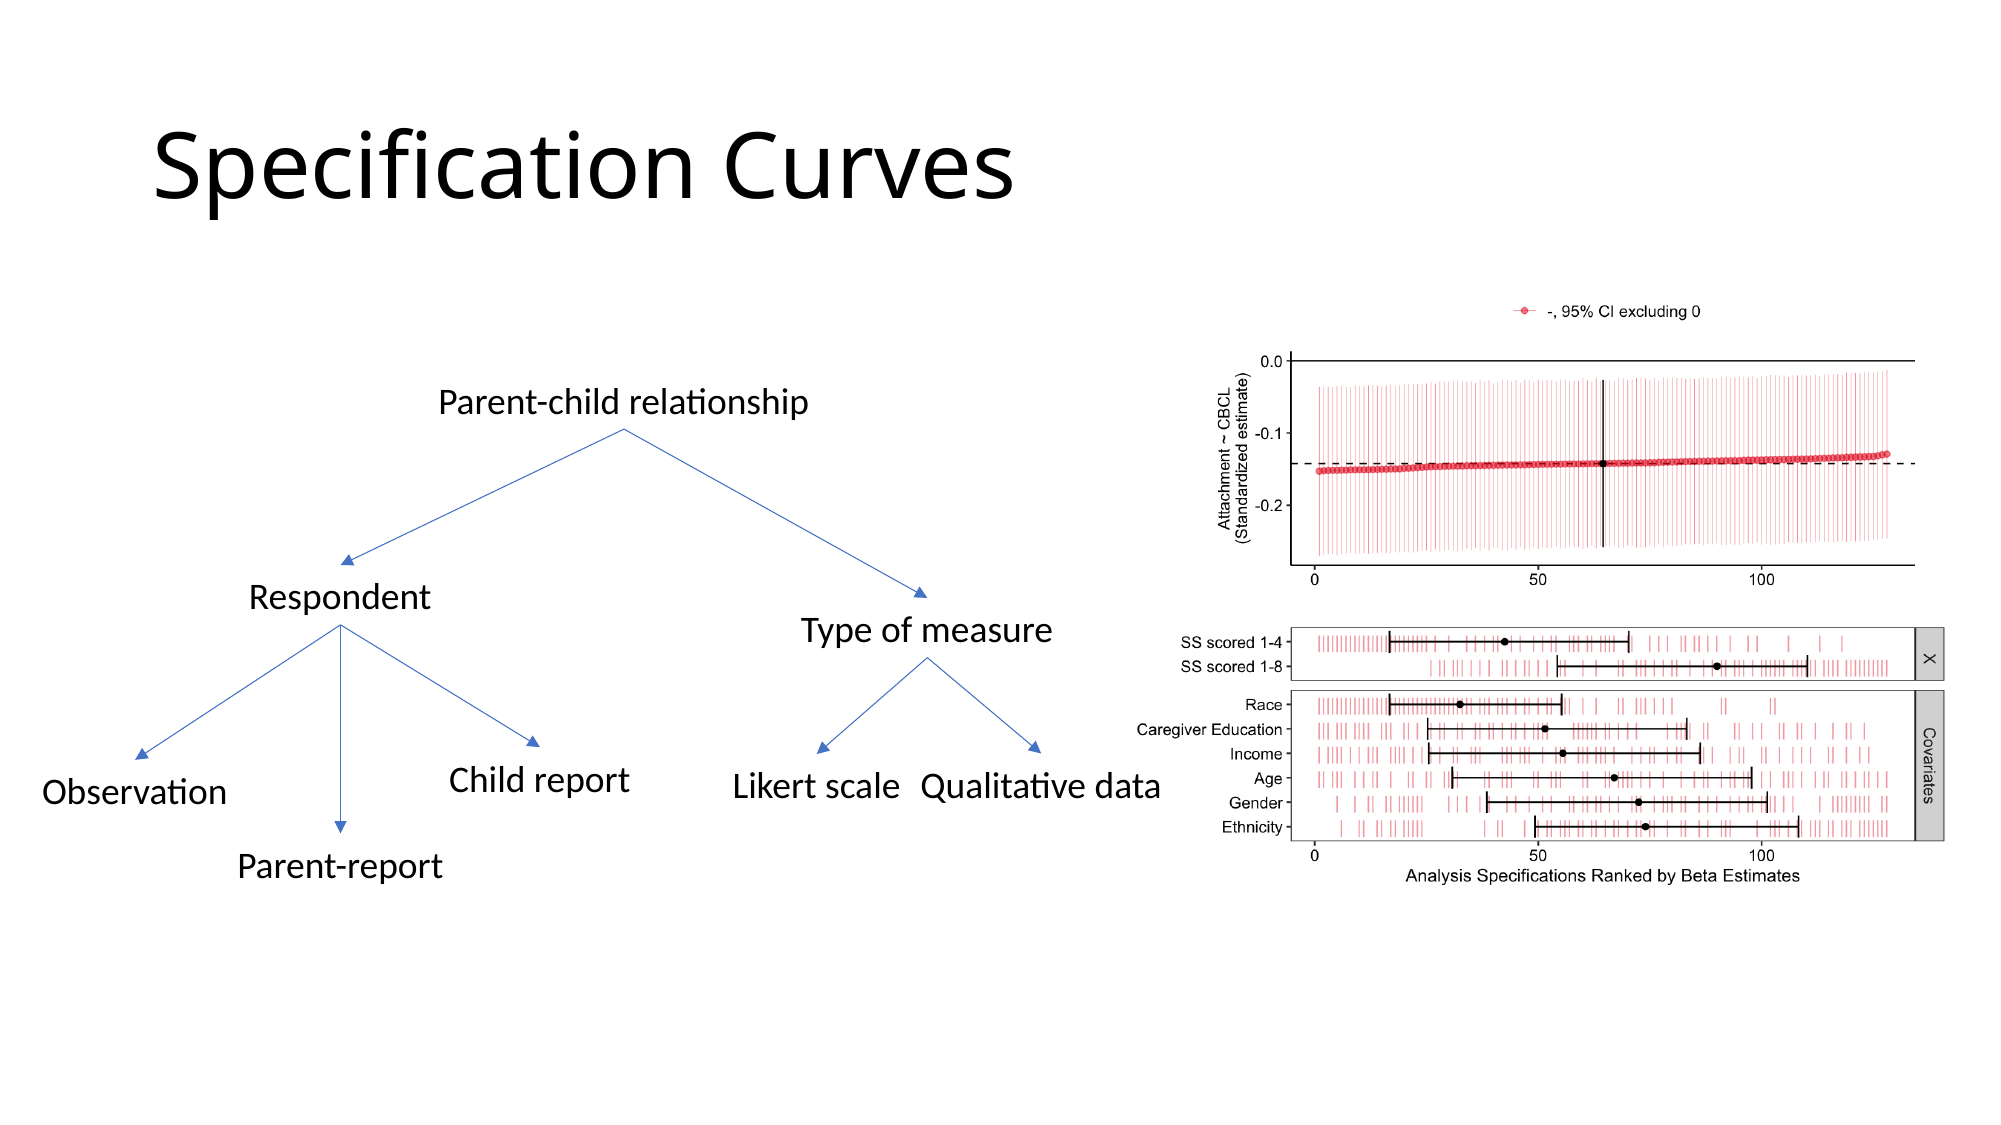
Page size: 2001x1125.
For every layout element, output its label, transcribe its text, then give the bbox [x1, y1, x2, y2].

text_box Qualitative data [905, 753, 1107, 814]
text_box Observation [27, 759, 243, 820]
picture [1107, 250, 1953, 895]
text_box Likert scale [717, 754, 905, 814]
text_box Type of measure [786, 597, 1069, 658]
text_box Respondent [234, 565, 447, 625]
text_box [816, 658, 927, 754]
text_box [927, 658, 1042, 754]
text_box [624, 429, 928, 598]
text_box Parent-report [222, 833, 459, 894]
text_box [340, 429, 624, 566]
text_box Parent-child relationship [423, 369, 825, 429]
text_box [340, 625, 540, 748]
title Specification Curves [137, 59, 1863, 278]
text_box Child report [434, 747, 646, 807]
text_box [135, 625, 340, 760]
